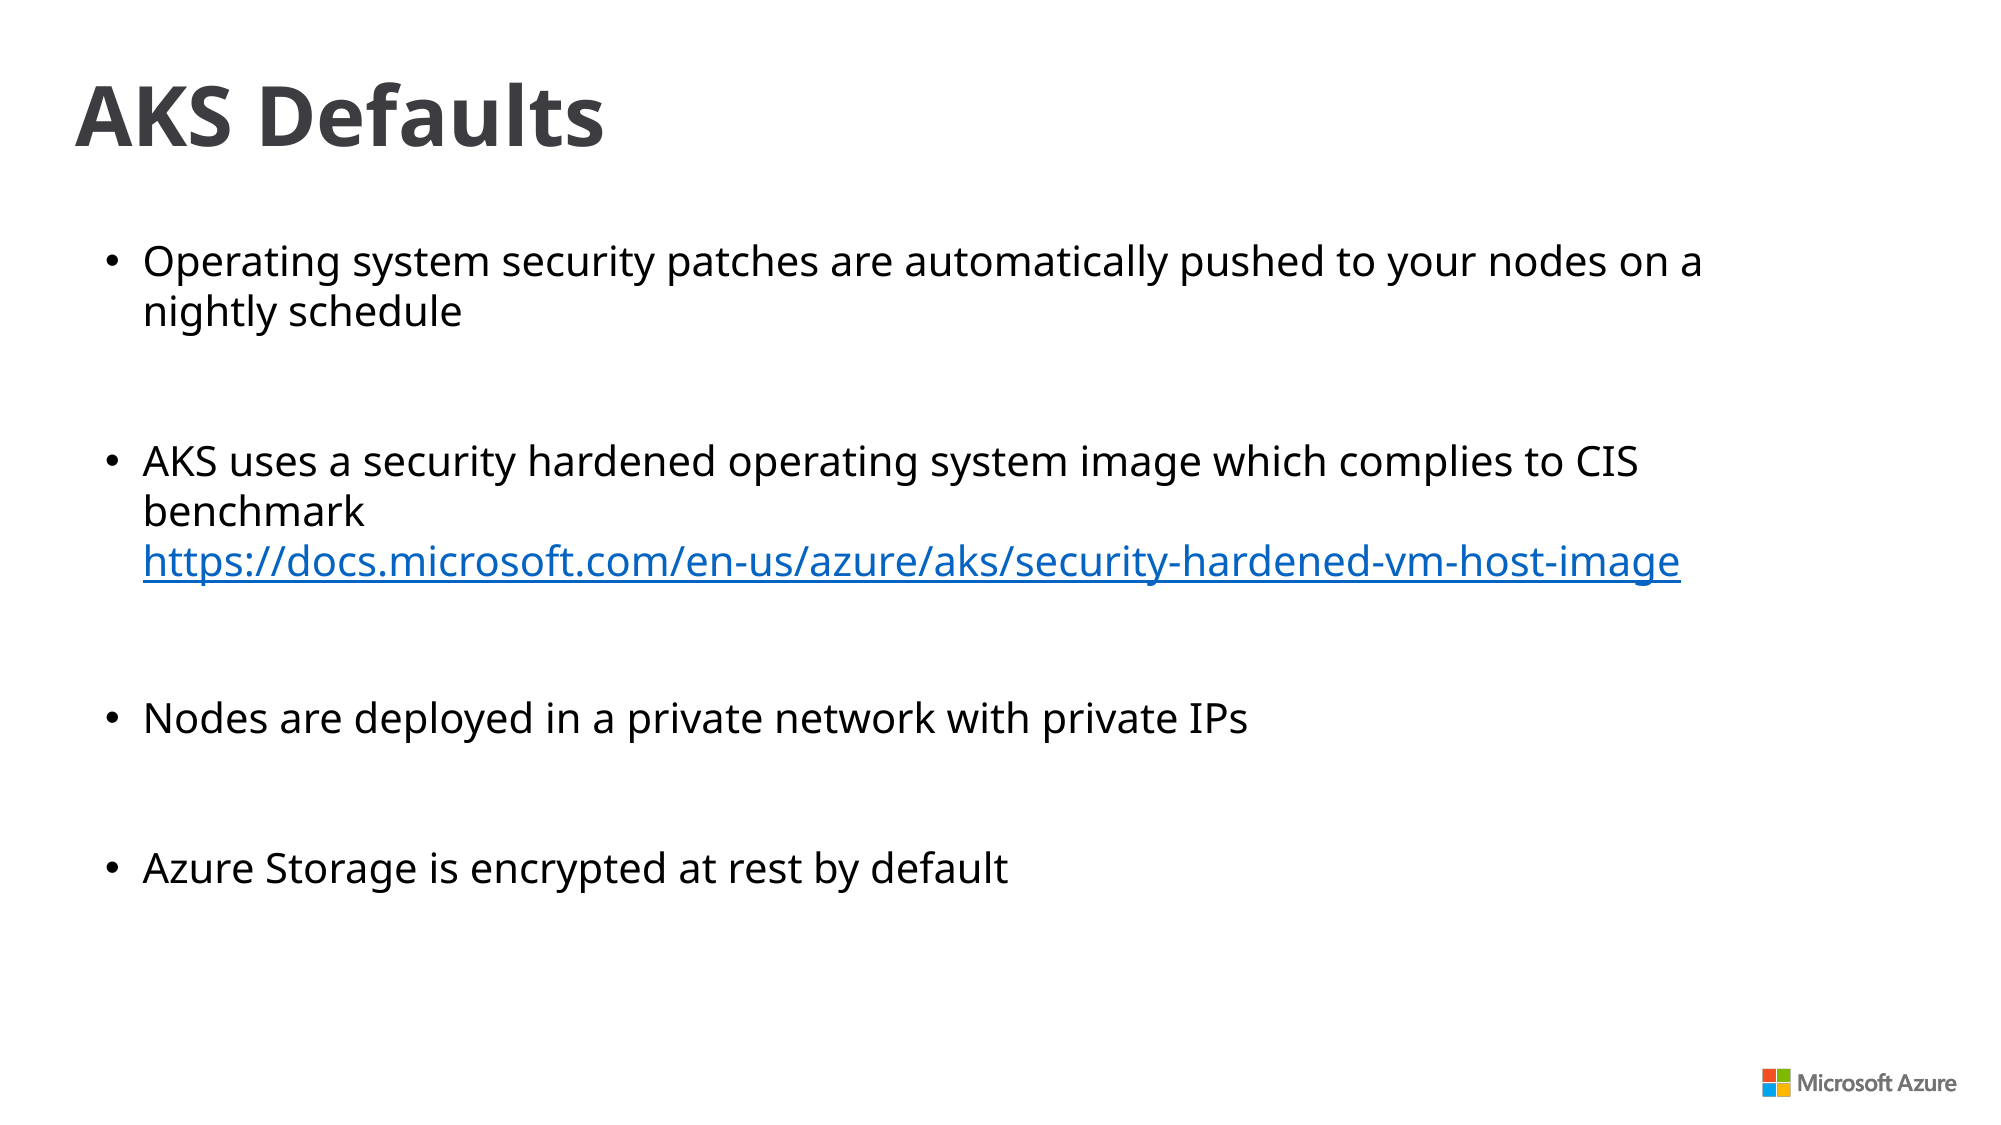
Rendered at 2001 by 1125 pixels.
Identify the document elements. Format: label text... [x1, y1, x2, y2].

picture [1735, 1041, 1985, 1124]
list Operating system security patches are automatically pushed to your nodes on a nightly schedule AKS uses a security hardened operating system image which complies to CIS benchmark https://docs.microsoft.com/en-us/azure/aks/security-hardened-vm-host-image Nodes are deployed in a private network with private IPs Azure Storage is encrypted at rest by default [90, 227, 1863, 1014]
text_box AKS Defaults [59, 67, 1803, 175]
